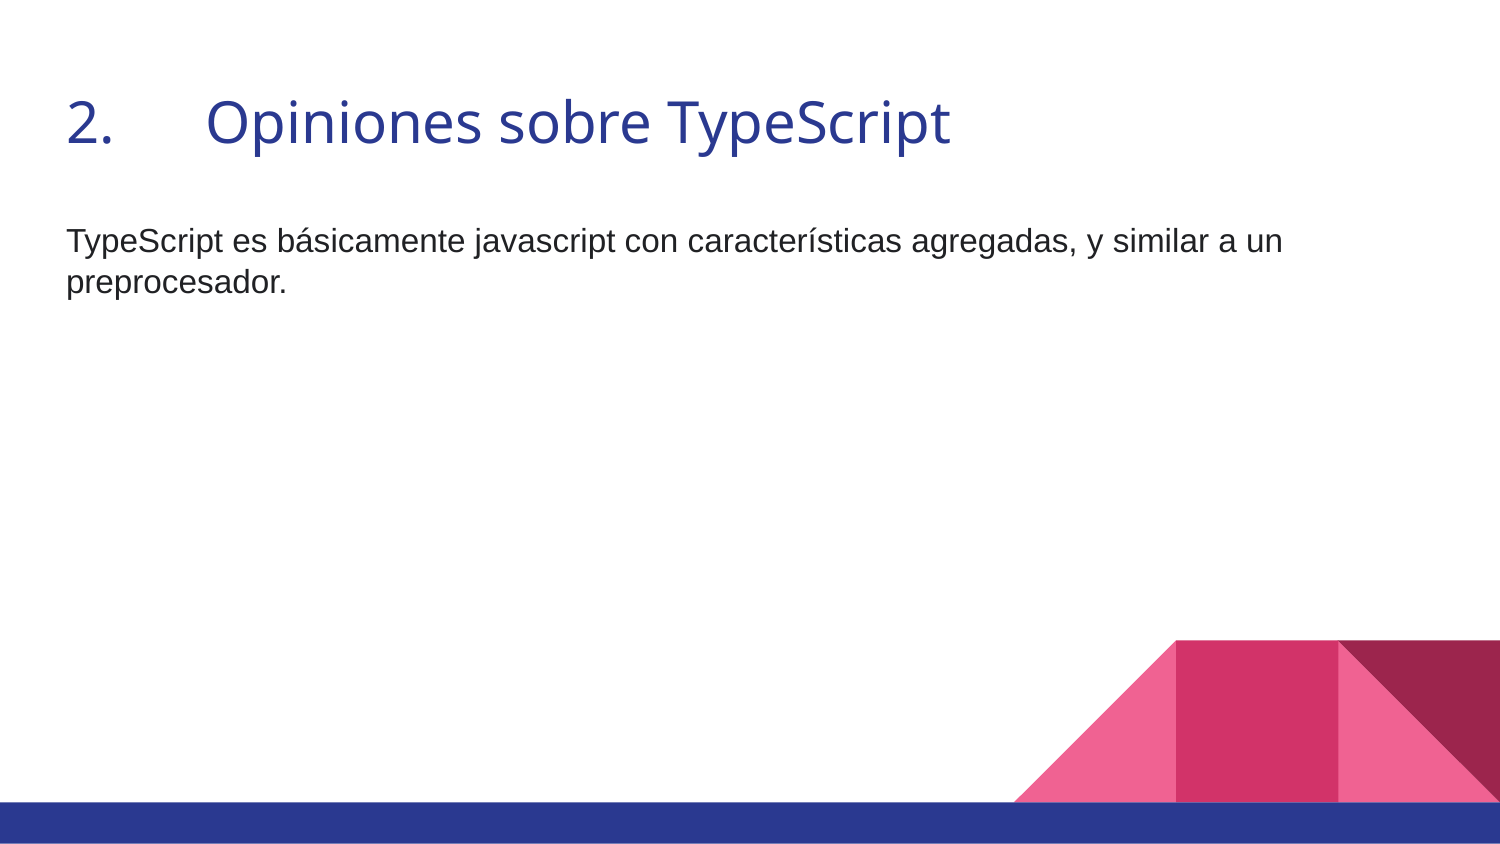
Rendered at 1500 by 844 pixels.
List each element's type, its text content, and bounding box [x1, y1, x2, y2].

title 2. Opiniones sobre TypeScript [51, 70, 1449, 171]
list TypeScript es básicamente javascript con características agregadas, y similar a un preprocesador. [51, 201, 1449, 782]
